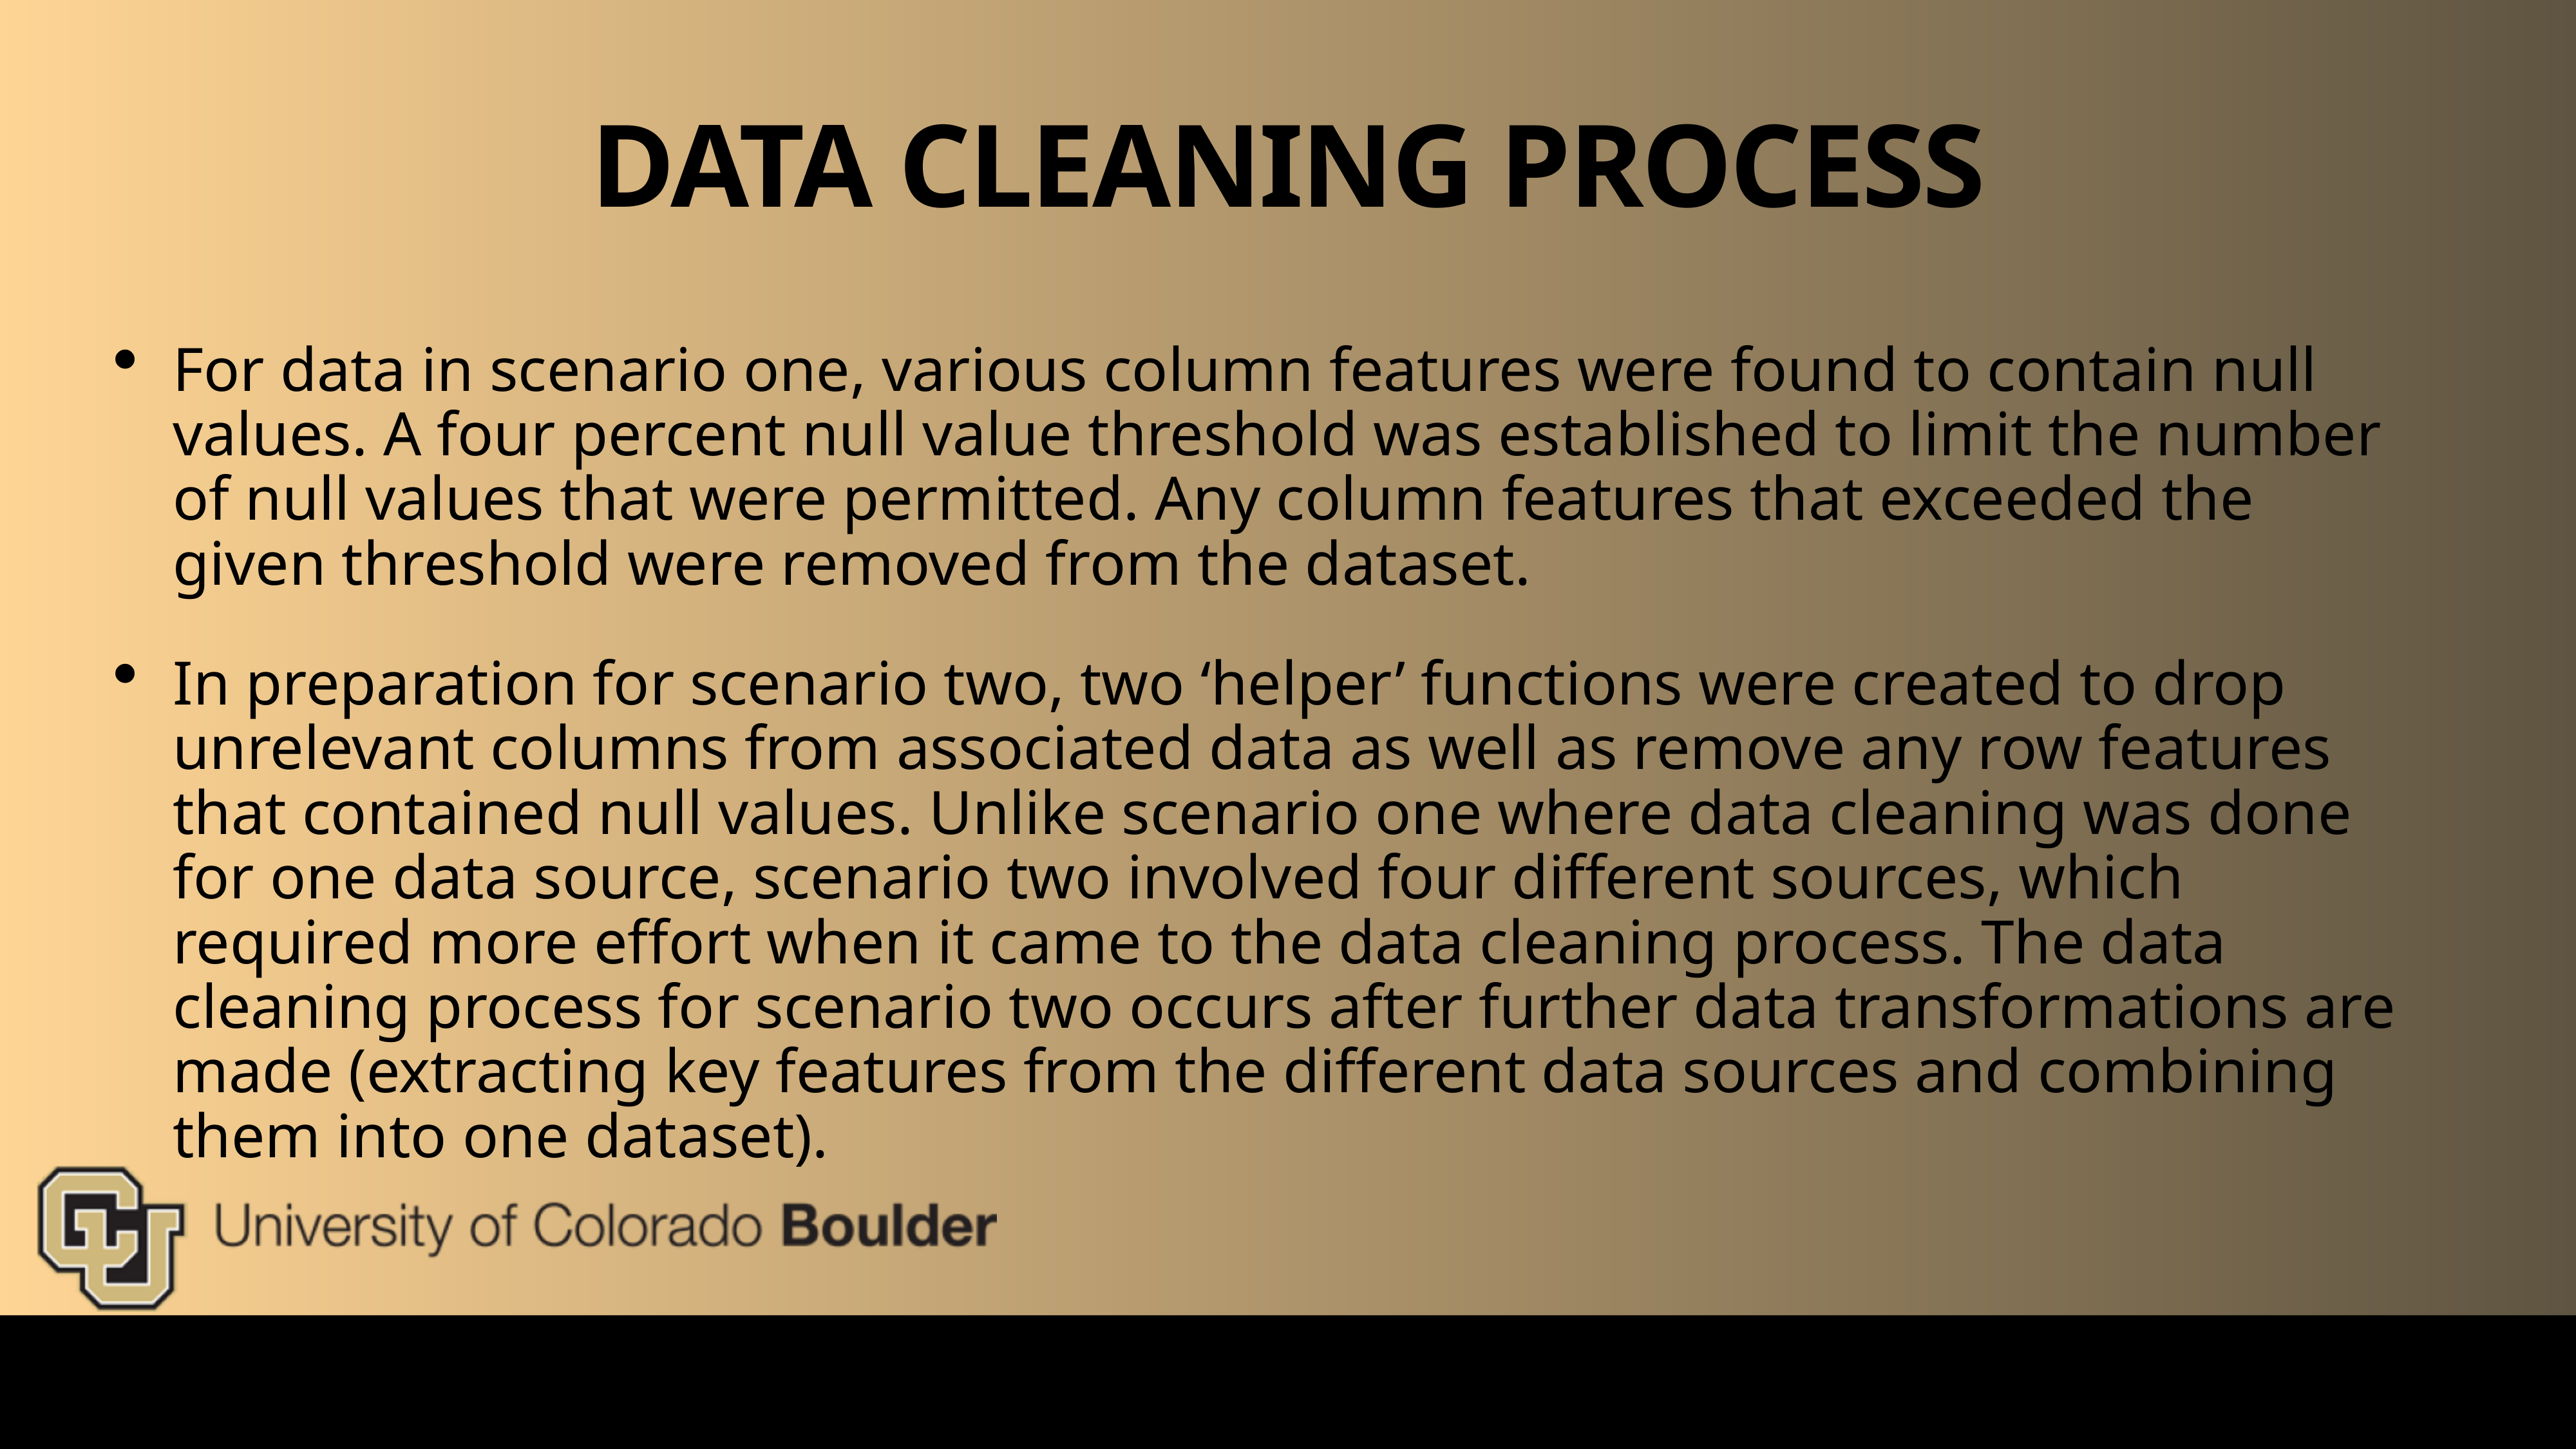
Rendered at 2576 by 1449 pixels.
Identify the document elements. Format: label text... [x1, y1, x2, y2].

subtitle For data in scenario one, various column features were found to contain null values. A four percent null value threshold was established to limit the number of null values that were permitted. Any column features that exceeded the given threshold were removed from the dataset. In preparation for scenario two, two ‘helper’ functions were created to drop unrelevant columns from associated data as well as remove any row features that contained null values. Unlike scenario one where data cleaning was done for one data source, scenario two involved four different sources, which required more effort when it came to the data cleaning process. The data cleaning process for scenario two occurs after further data transformations are made (extracting key features from the different data sources and combining them into one dataset). [107, 333, 2429, 1116]
picture [37, 1166, 997, 1312]
title DATA CLEANING PROCESS [127, 113, 2449, 266]
text_box [0, 1315, 2576, 1449]
